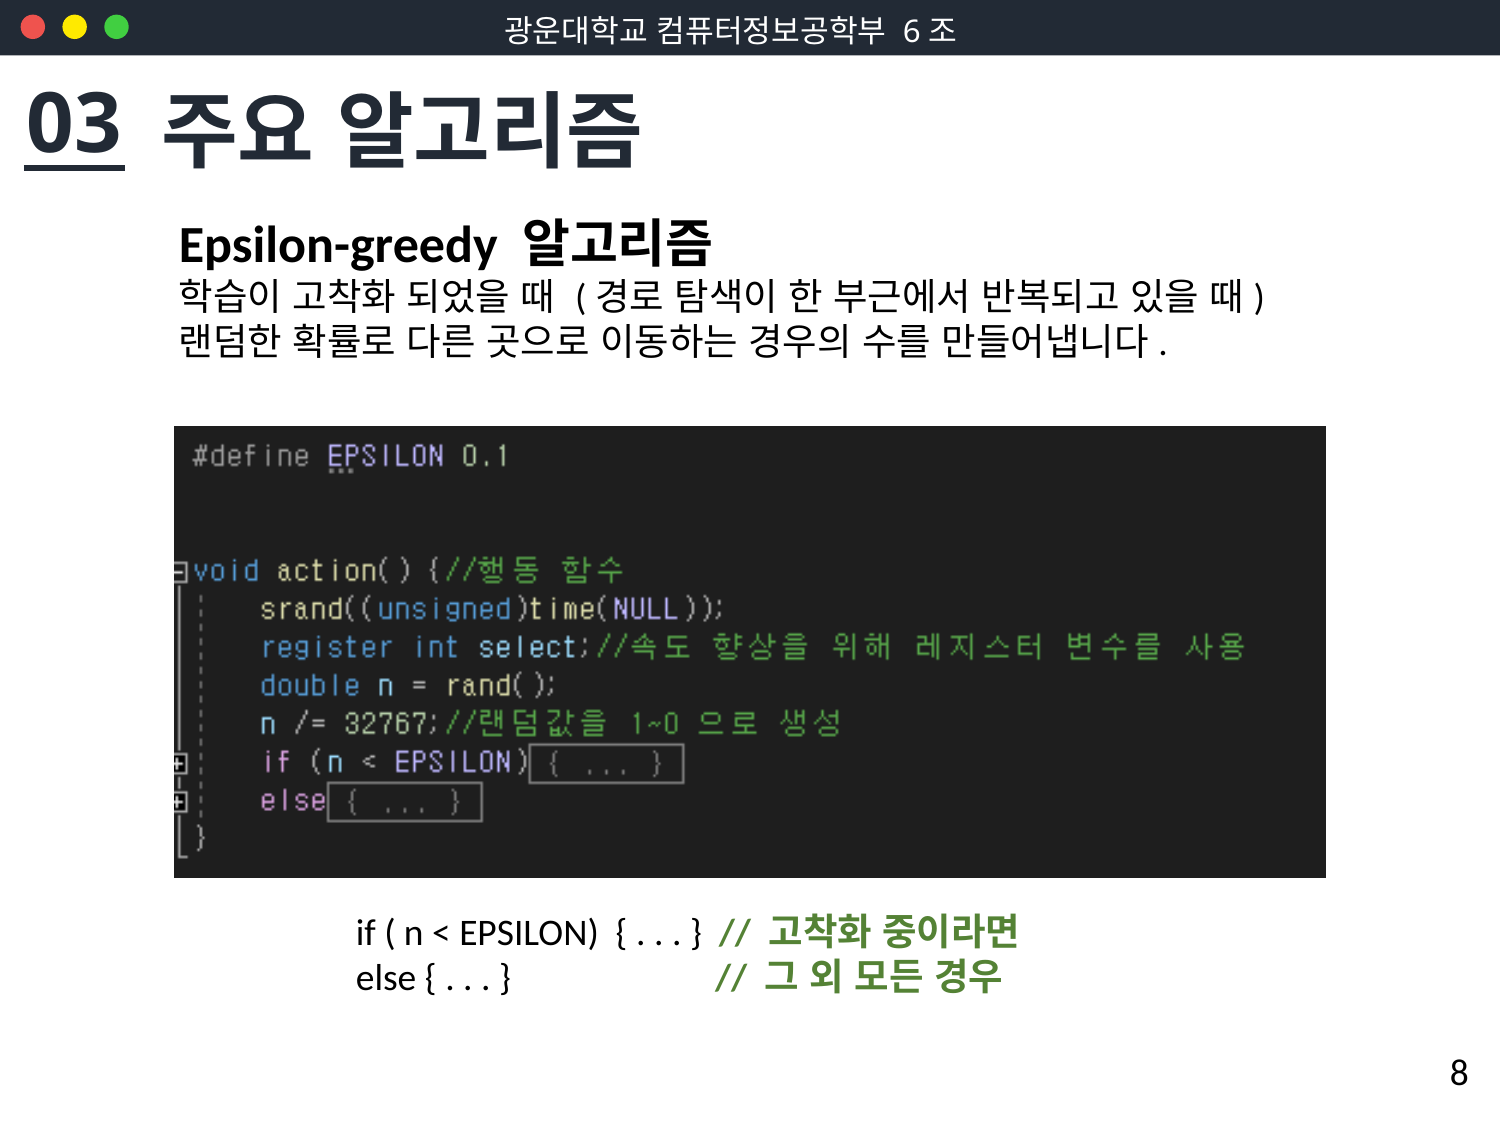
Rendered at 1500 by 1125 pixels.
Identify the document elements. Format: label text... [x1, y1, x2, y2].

text_box if ( n < EPSILON) { . . . } // 고착화 중이라면 else { . . . } // 그 외 모든 경우 [340, 901, 1500, 1006]
picture [174, 426, 1326, 878]
slide_number 8 [1435, 1040, 1500, 1101]
text_box 03 [11, 62, 166, 177]
text_box 주요 알고리즘 [146, 70, 797, 186]
text_box Epsilon-greedy 알고리즘 학습이 고착화 되었을 때 (경로 탐색이 한 부근에서 반복되고 있을 때) 랜덤한 확률로 다른 곳으로 이동하는 경우의 수를 만들어냅니다. [164, 203, 1336, 371]
